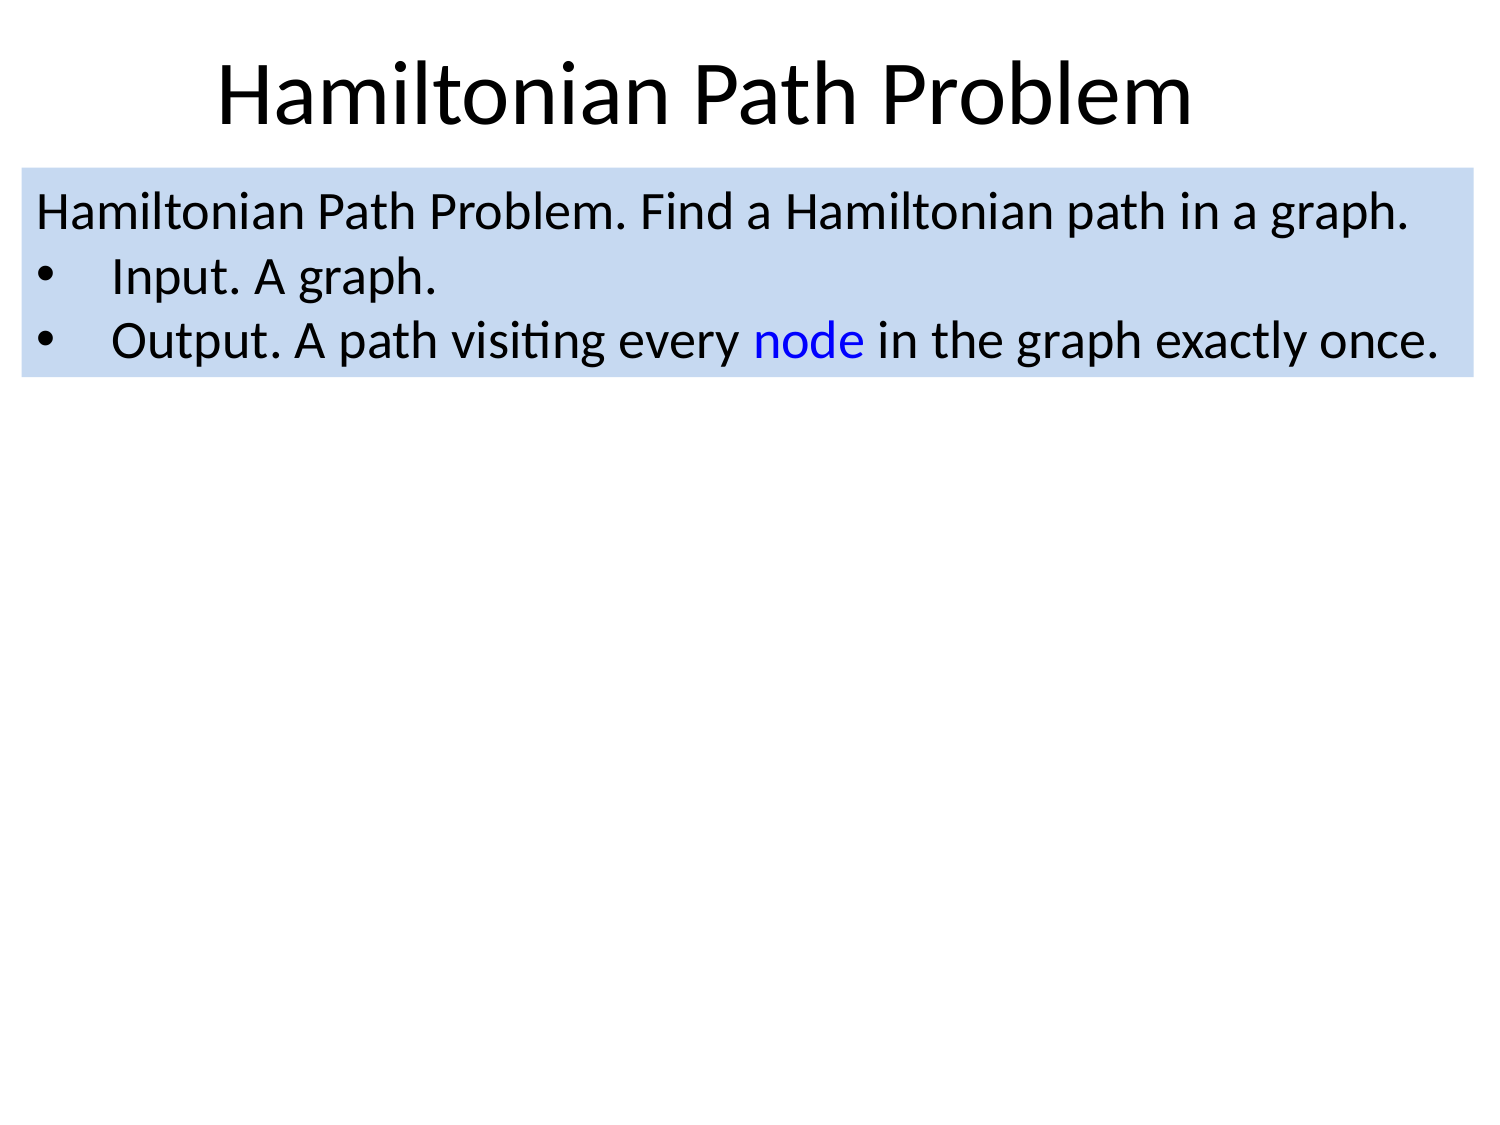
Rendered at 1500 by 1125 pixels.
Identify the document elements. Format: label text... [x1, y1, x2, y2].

text_box Hamiltonian Path Problem [72, 24, 1423, 150]
text_box Hamiltonian Path Problem. Find a Hamiltonian path in a graph. Input. A graph. Output. A path visiting every node in the graph exactly once. [21, 167, 1474, 378]
